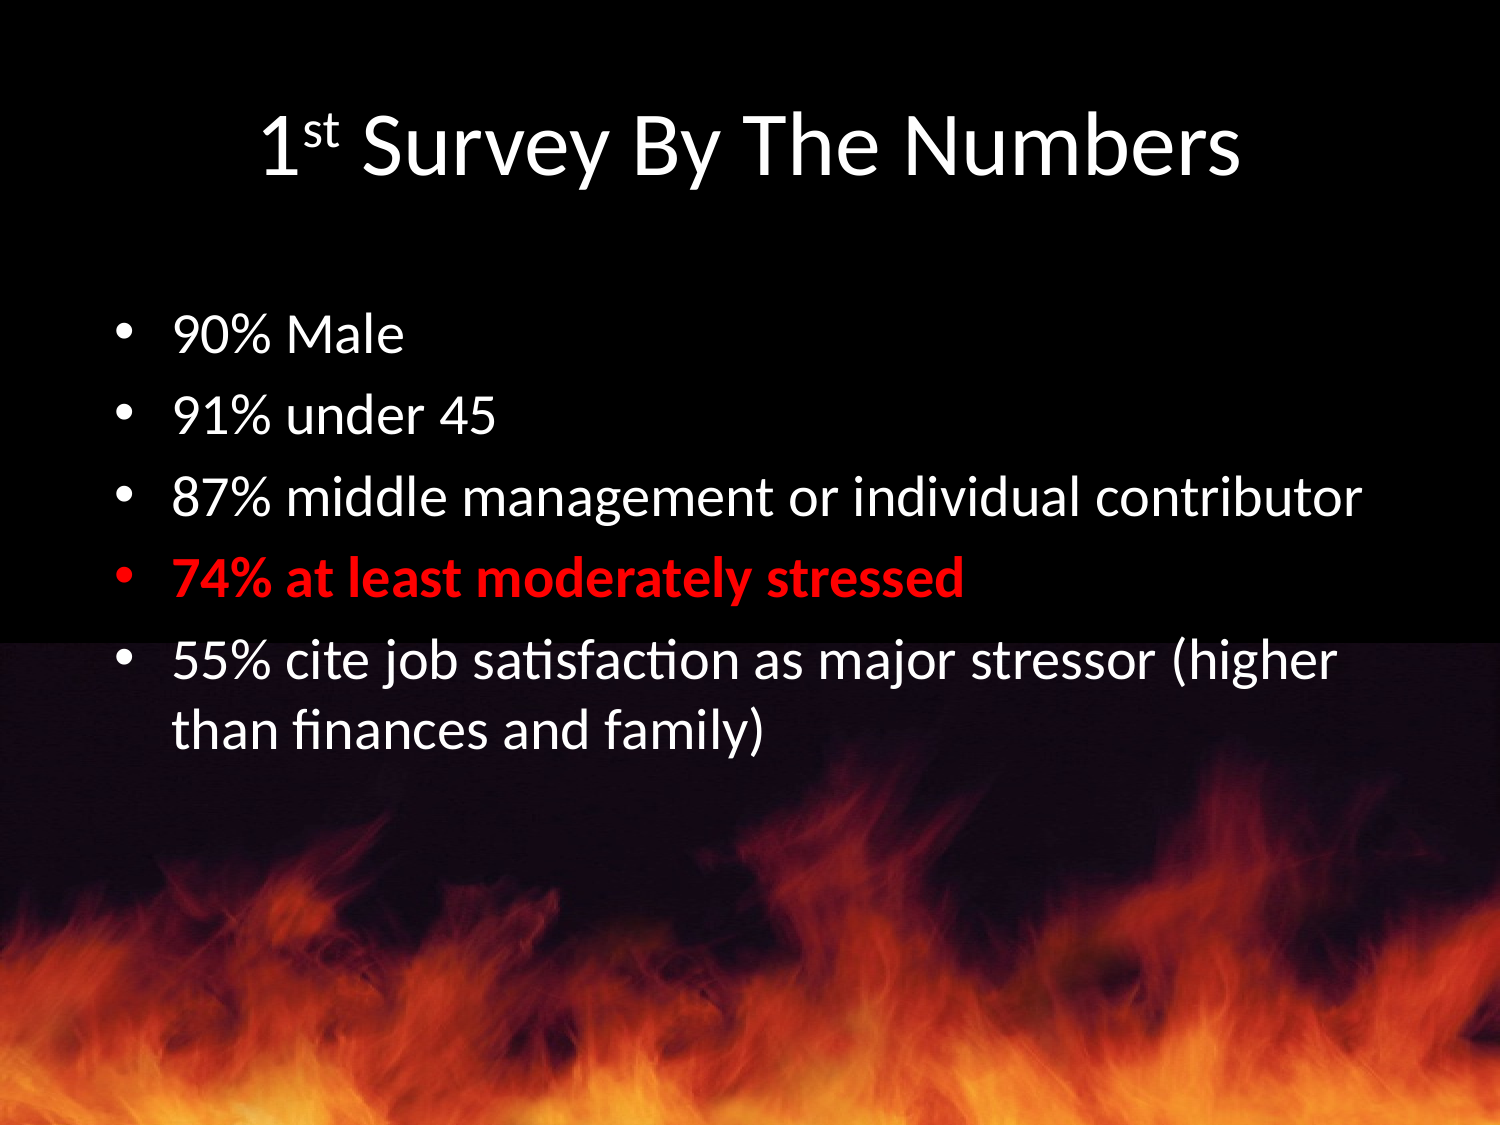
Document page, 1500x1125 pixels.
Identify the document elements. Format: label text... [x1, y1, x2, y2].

picture [0, 643, 1500, 1125]
title 1st Survey By The Numbers [75, 45, 1425, 233]
text_box 90% Male 91% under 45 87% middle management or individual contributor 74% at least moderately stressed 55% cite job satisfaction as major stressor (higher than finances and family) [99, 287, 1450, 641]
